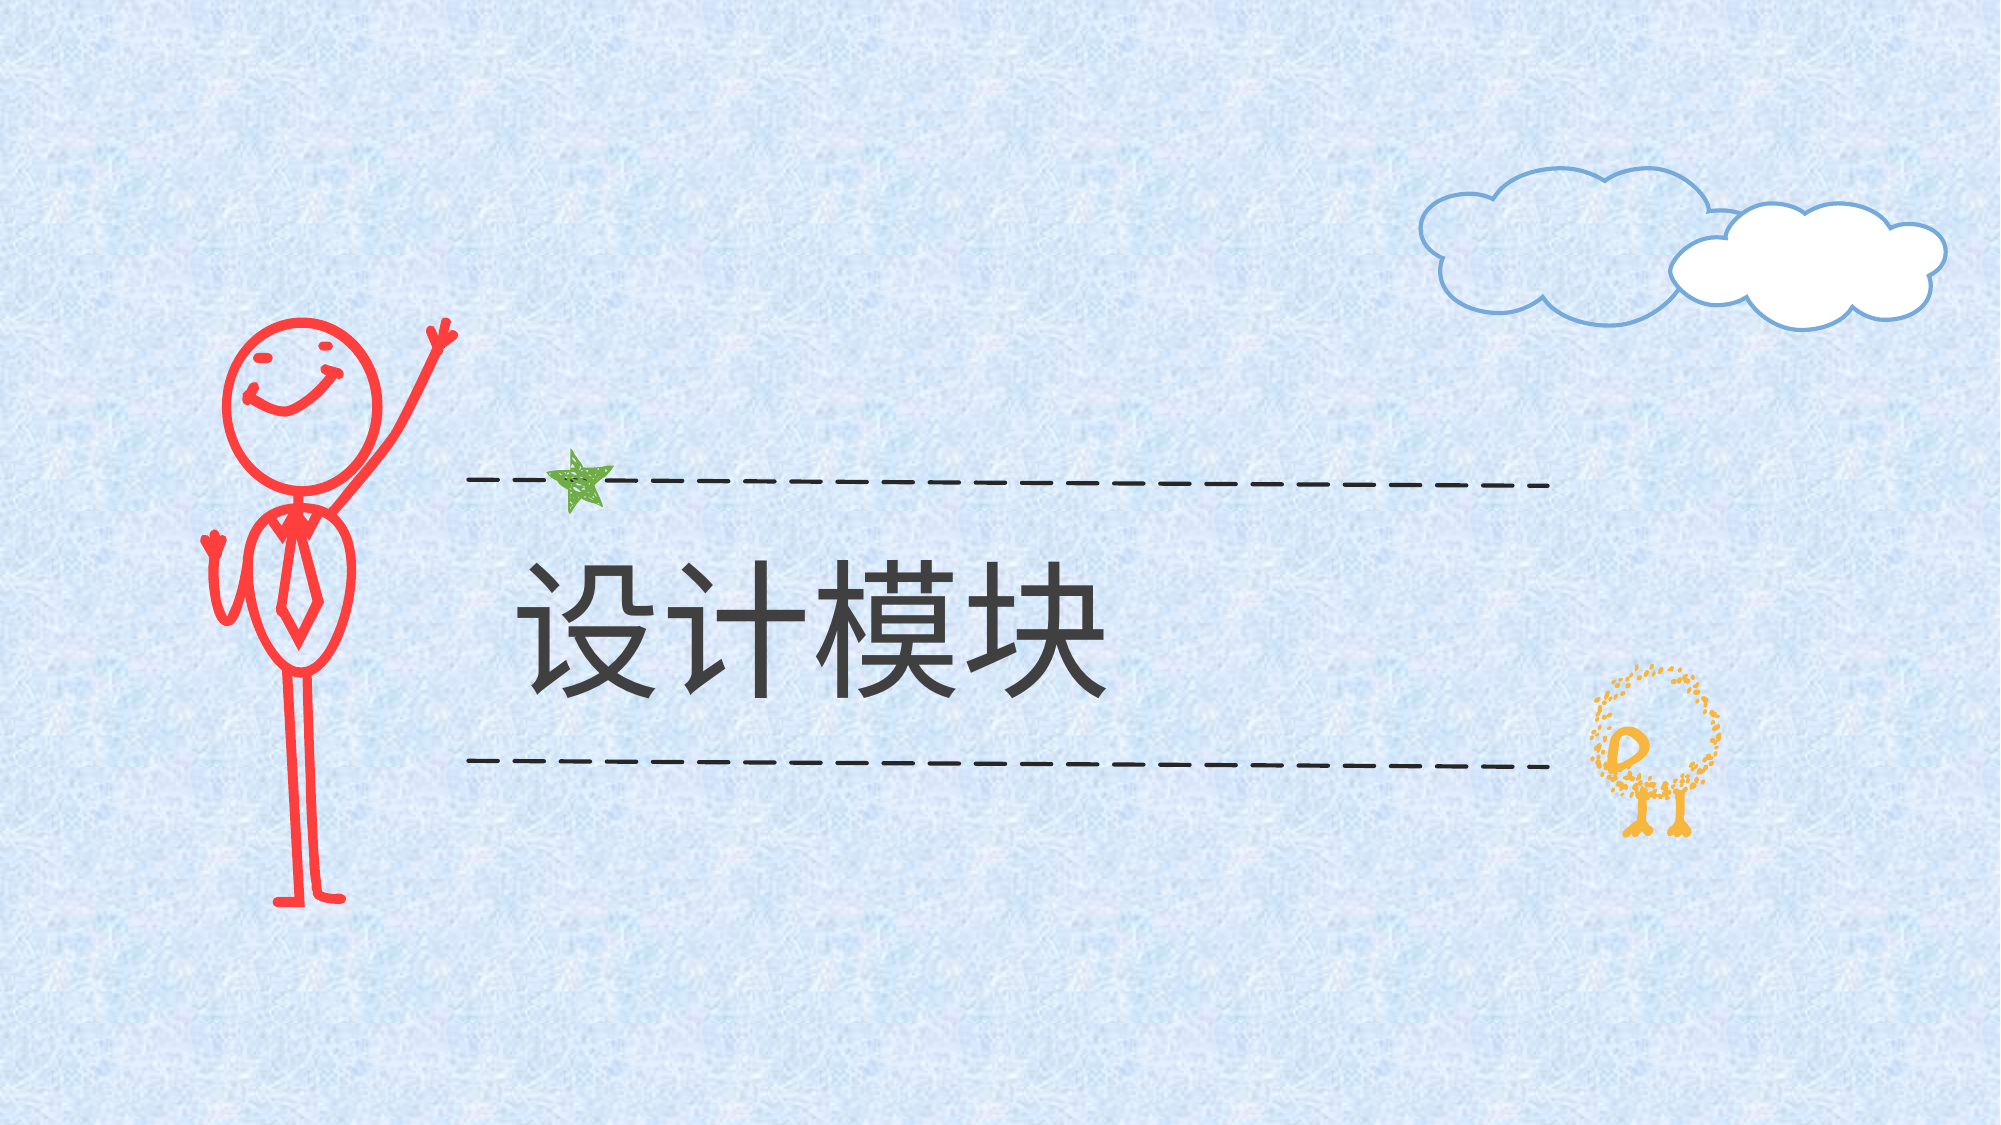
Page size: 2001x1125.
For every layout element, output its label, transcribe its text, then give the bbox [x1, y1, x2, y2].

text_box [200, 317, 459, 908]
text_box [1420, 168, 1946, 330]
picture [0, 0, 2001, 1125]
text_box [601, 479, 1549, 487]
text_box 设计模块 [496, 528, 1512, 724]
text_box [467, 478, 555, 482]
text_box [1588, 662, 1722, 841]
text_box [467, 759, 1549, 768]
text_box [546, 448, 615, 514]
